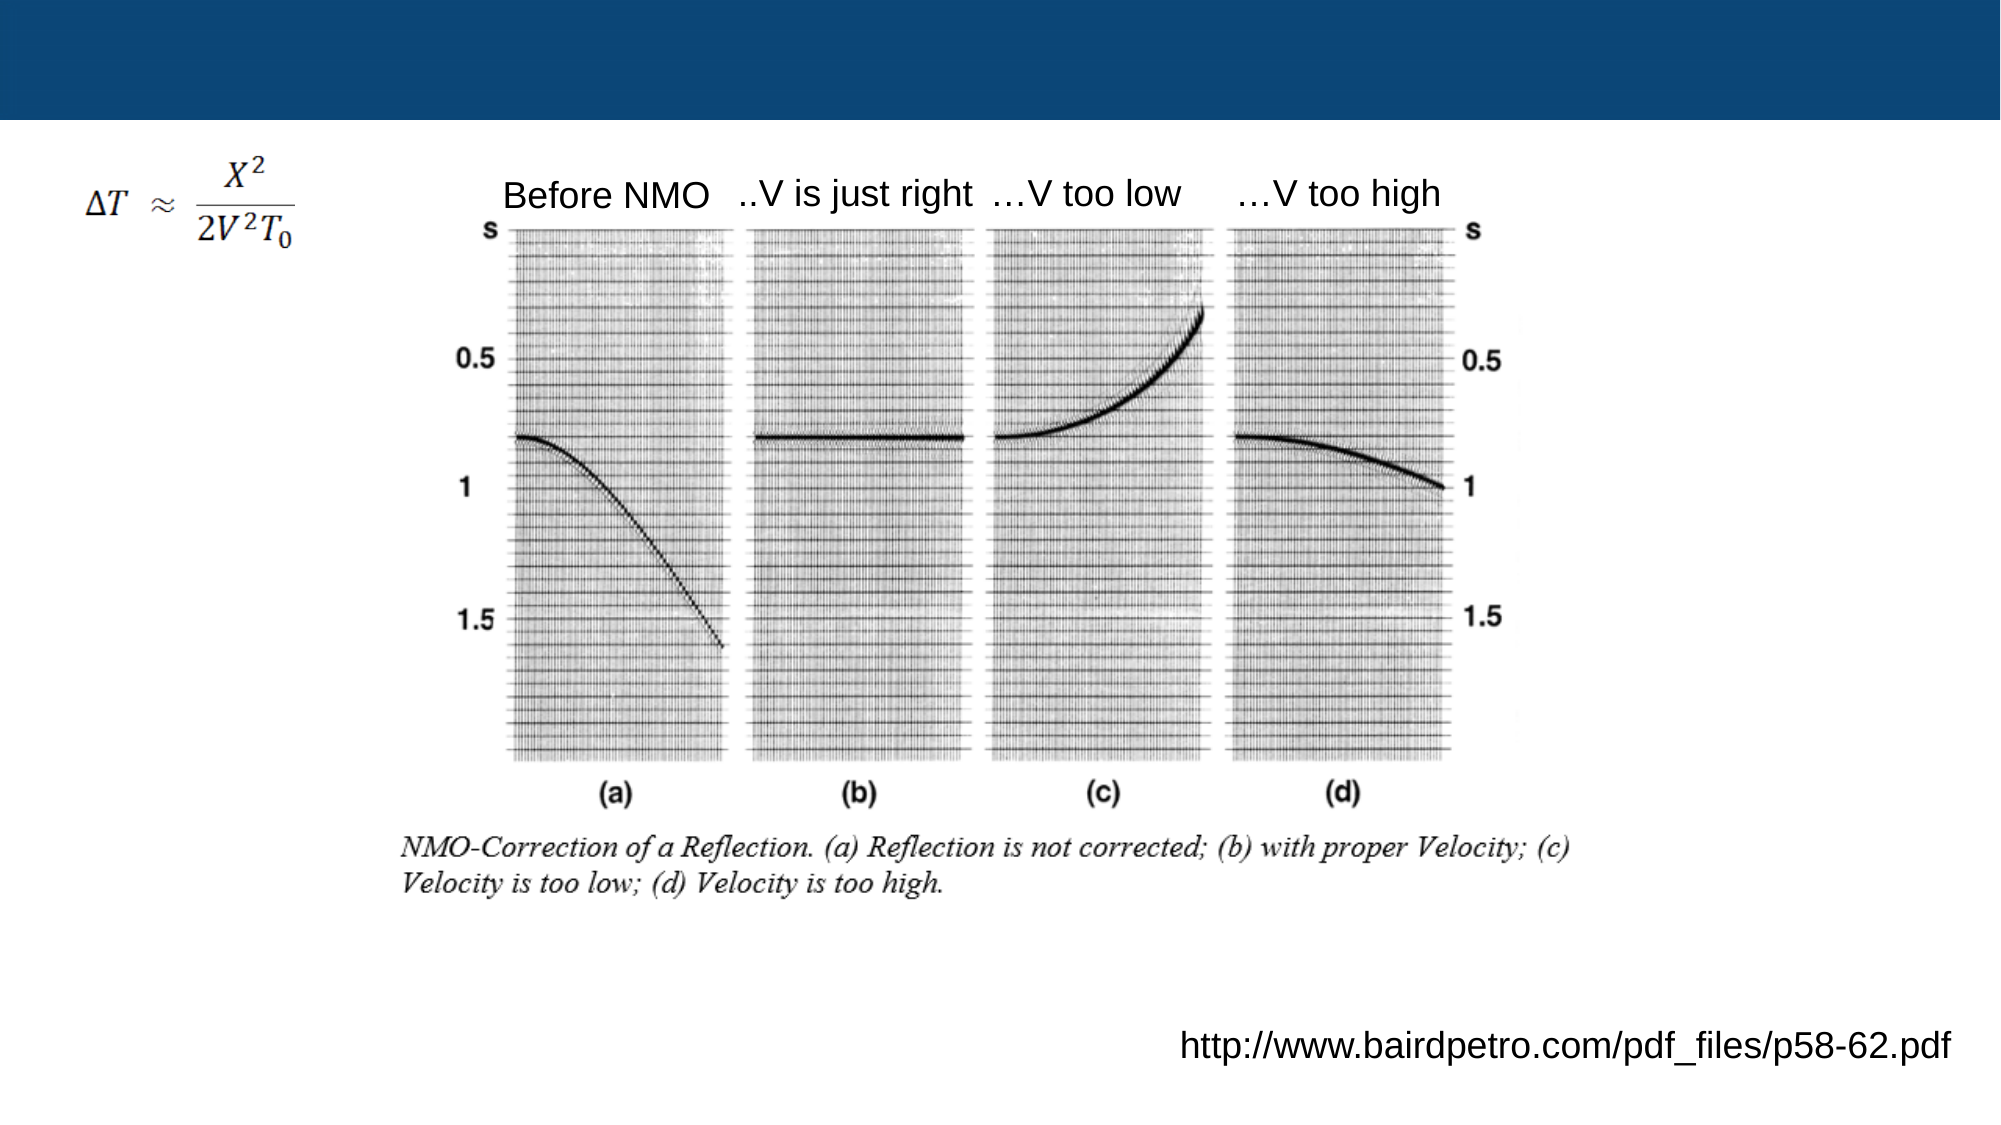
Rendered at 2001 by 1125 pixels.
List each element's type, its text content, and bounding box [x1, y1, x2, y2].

text_box …V too low [975, 161, 1197, 205]
picture [85, 153, 295, 259]
picture [398, 206, 1602, 919]
text_box ..V is just right [723, 161, 975, 205]
text_box http://www.bairdpetro.com/pdf_files/p58-62.pdf [1165, 1013, 1967, 1074]
picture [0, 0, 2001, 120]
text_box …V too high [1220, 161, 1457, 205]
text_box Before NMO [487, 163, 726, 205]
